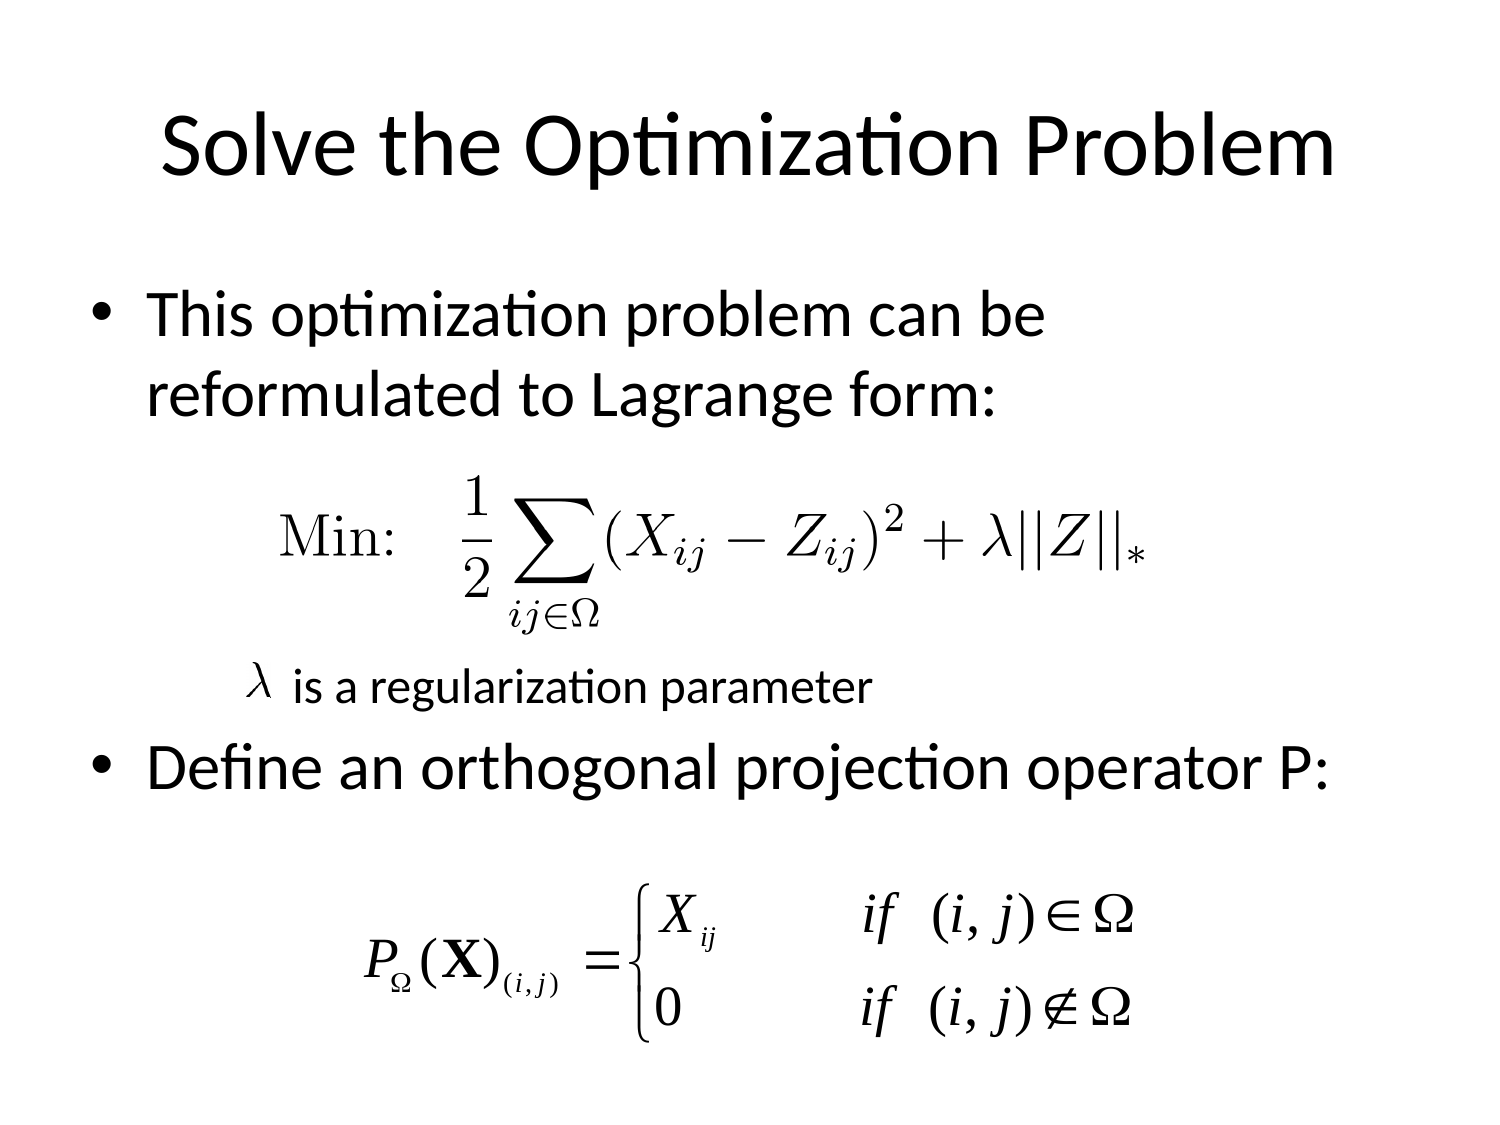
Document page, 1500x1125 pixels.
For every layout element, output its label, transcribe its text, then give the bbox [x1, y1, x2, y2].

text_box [351, 869, 1148, 1058]
list This optimization problem can be reformulated to Lagrange form: Define an orthogonal projection operator P: [75, 262, 1425, 1005]
title Solve the Optimization Problem [75, 45, 1425, 233]
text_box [277, 469, 1146, 641]
text_box is a regularization parameter [277, 649, 900, 781]
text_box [243, 658, 273, 710]
